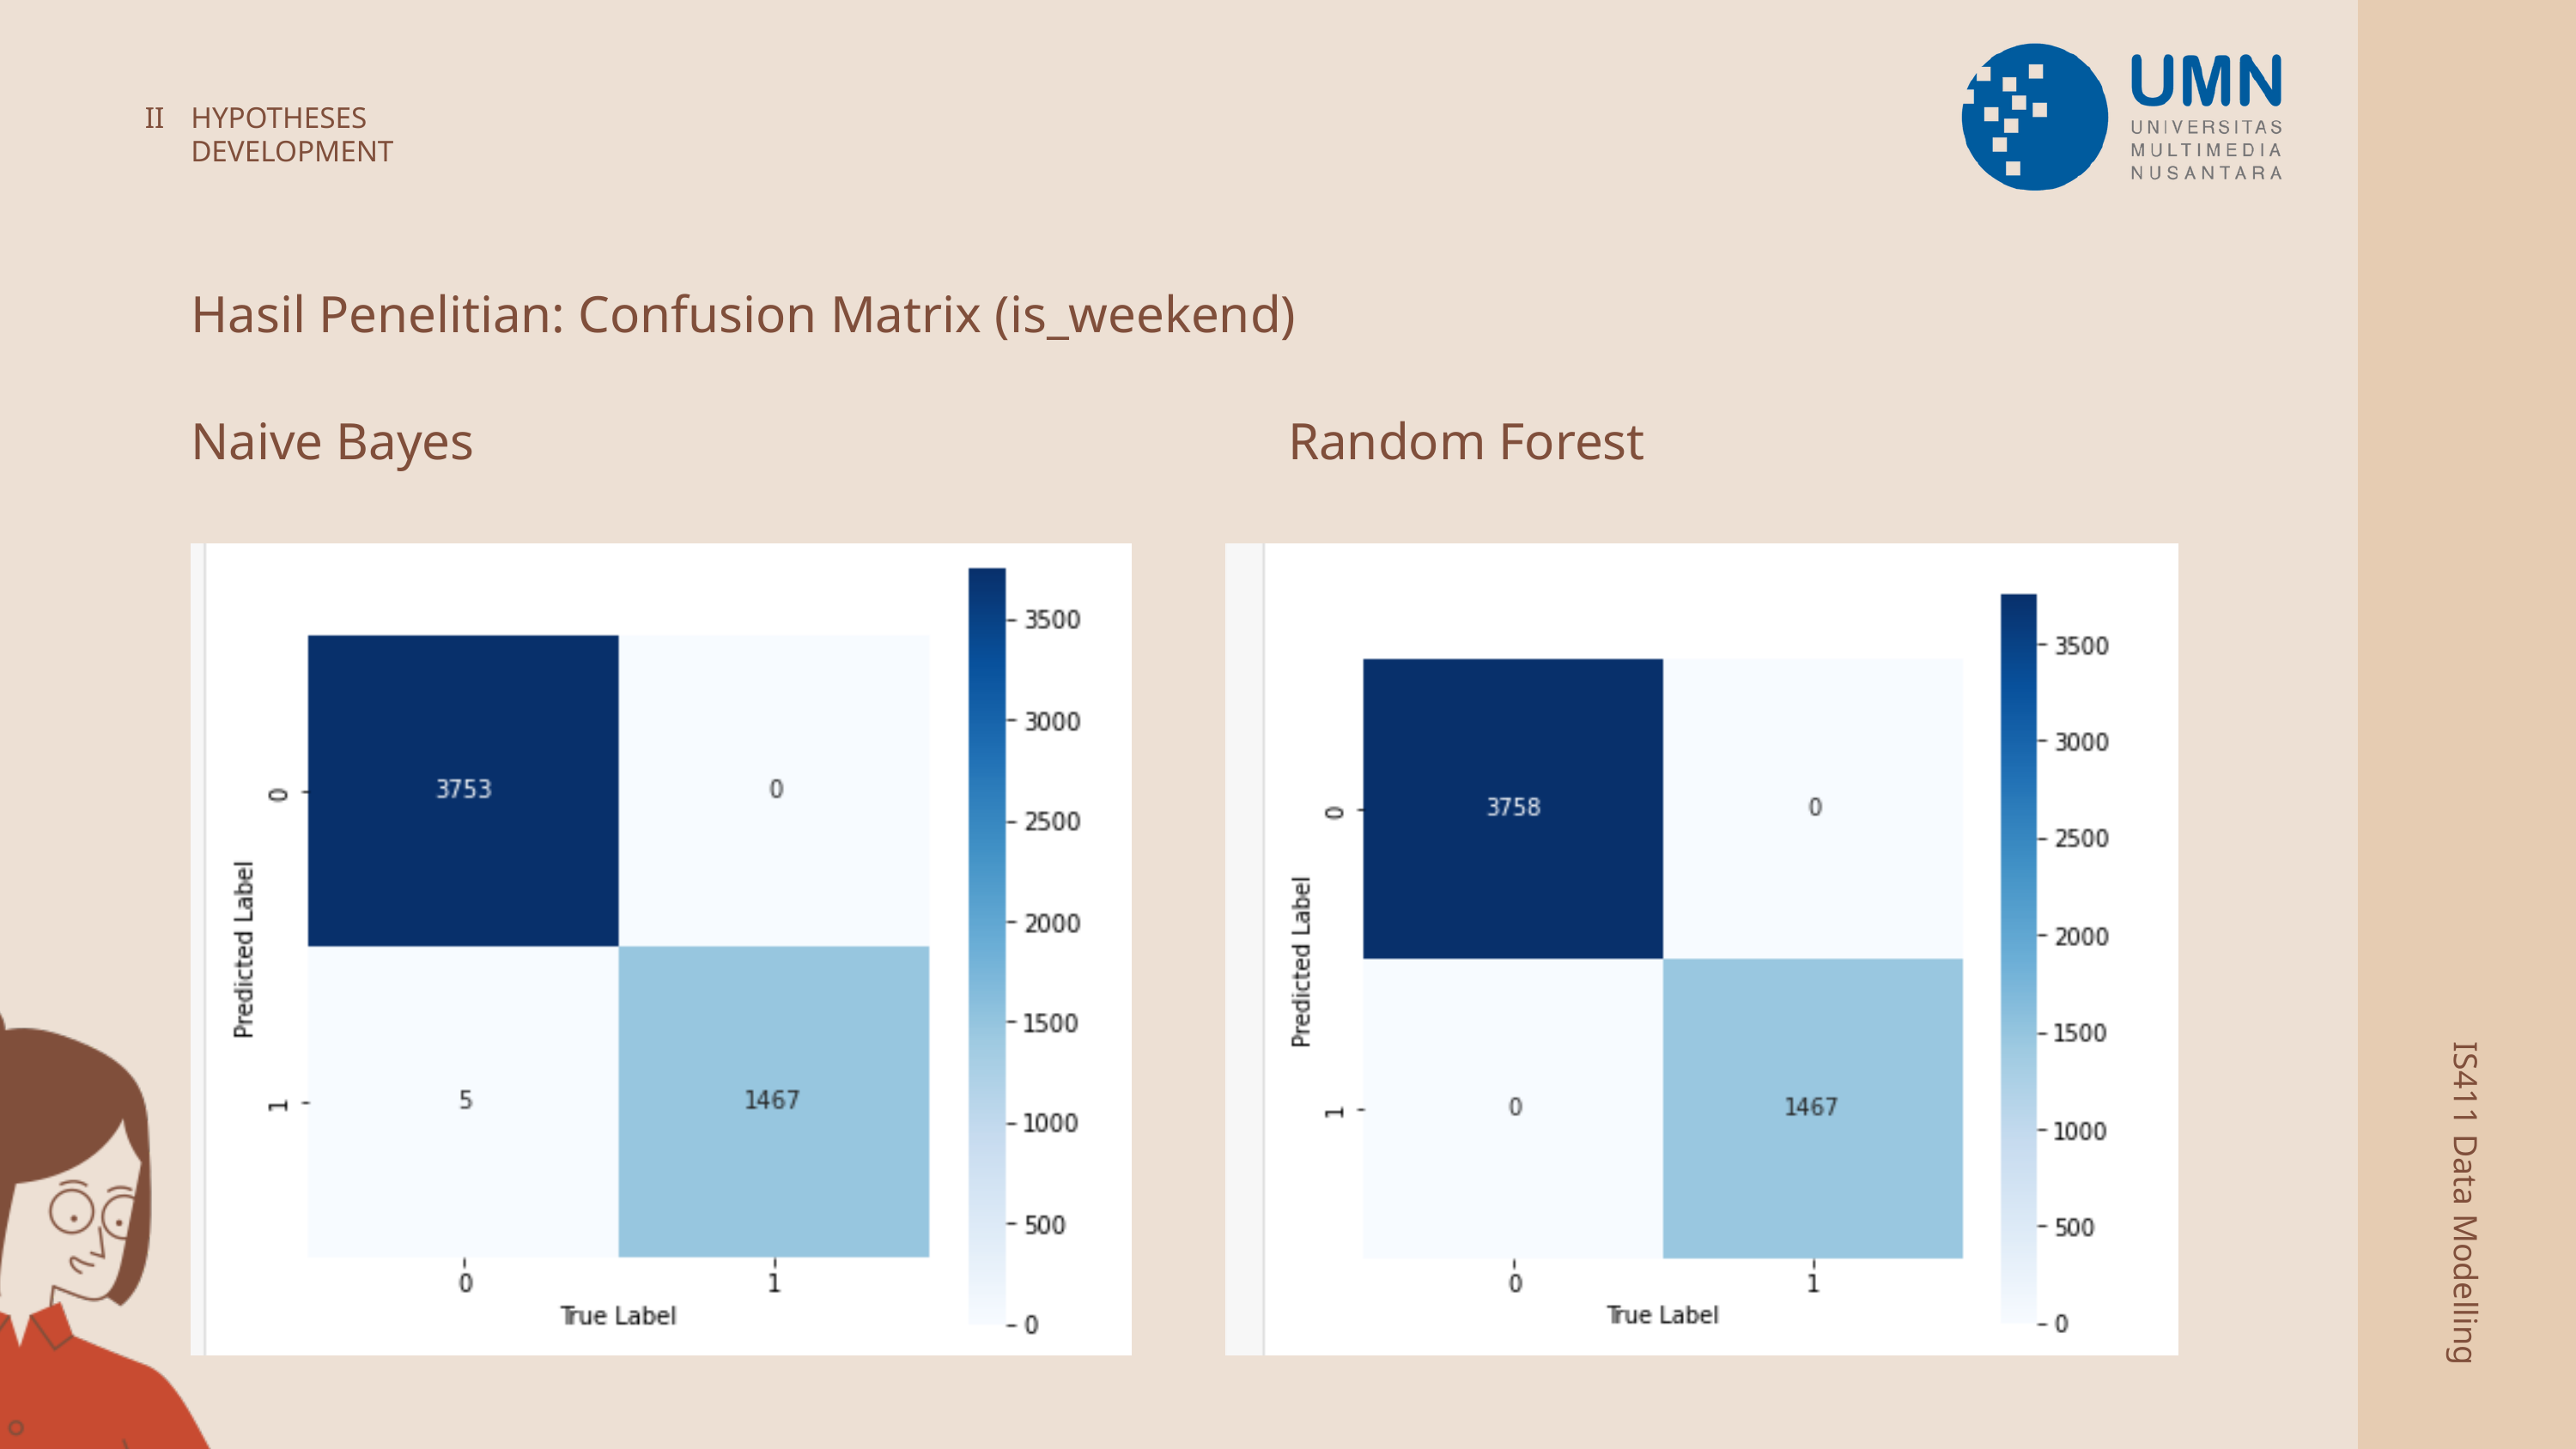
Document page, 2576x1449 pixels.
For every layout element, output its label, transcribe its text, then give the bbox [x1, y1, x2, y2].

text_box Random Forest [1287, 389, 1996, 470]
text_box Hasil Penelitian: Confusion Matrix (is_weekend) [191, 262, 1560, 343]
text_box Naive Bayes [191, 389, 899, 470]
text_box II [144, 100, 179, 134]
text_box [2357, 0, 2576, 1449]
picture [1225, 543, 2178, 1355]
picture [0, 543, 1133, 1449]
text_box HYPOTHESES DEVELOPMENT [191, 100, 647, 167]
picture [1928, 0, 2314, 203]
